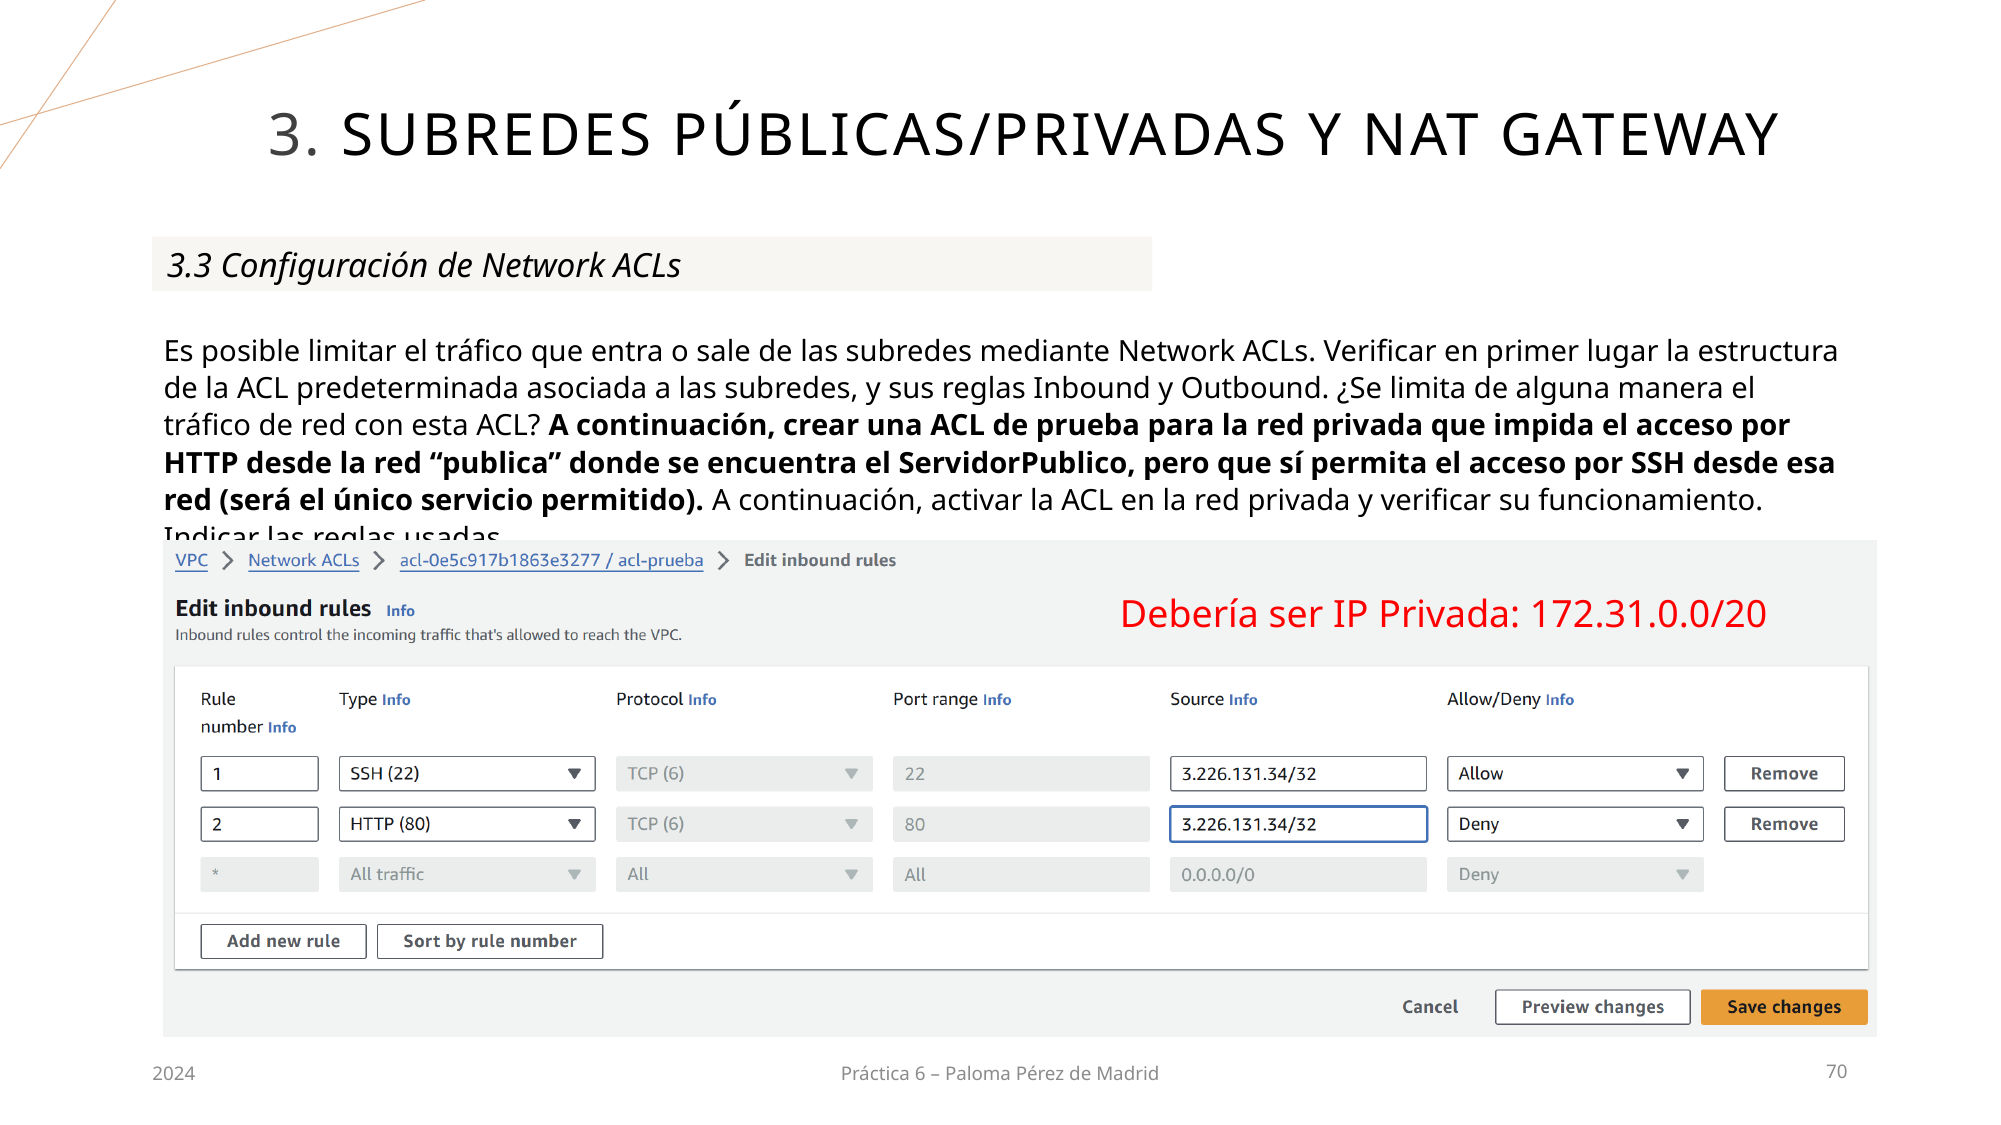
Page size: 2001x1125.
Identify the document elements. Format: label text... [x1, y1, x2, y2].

slide_number 70 [1412, 1042, 1863, 1103]
title 3. Subredes Públicas/Privadas y NAT Gateway [112, 62, 1940, 280]
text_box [1064, 603, 1404, 879]
slide_number 2024 [137, 1042, 588, 1103]
footer Práctica 6 – Paloma Pérez de Madrid [662, 1042, 1338, 1103]
text_box 3.3 Configuración de Network ACLs [152, 236, 1153, 292]
text_box Es posible limitar el tráfico que entra o sale de las subredes mediante Network ACLs. Verificar en primer lugar la estructura de la ACL predeterminada asociada a las subredes, y sus reglas Inbound y Outbound. ¿Se limita de alguna manera el tráfico de red con esta ACL? A continuación, crear una ACL de prueba para la red privada que impida el acceso por HTTP desde la red “publica” donde se encuentra el ServidorPublico, pero que sí permita el acceso por SSH desde esa red (será el único servicio permitido). A continuación, activar la ACL en la red privada y verificar su funcionamiento. Indicar las reglas usadas. [148, 322, 1863, 562]
picture [163, 540, 1877, 1037]
